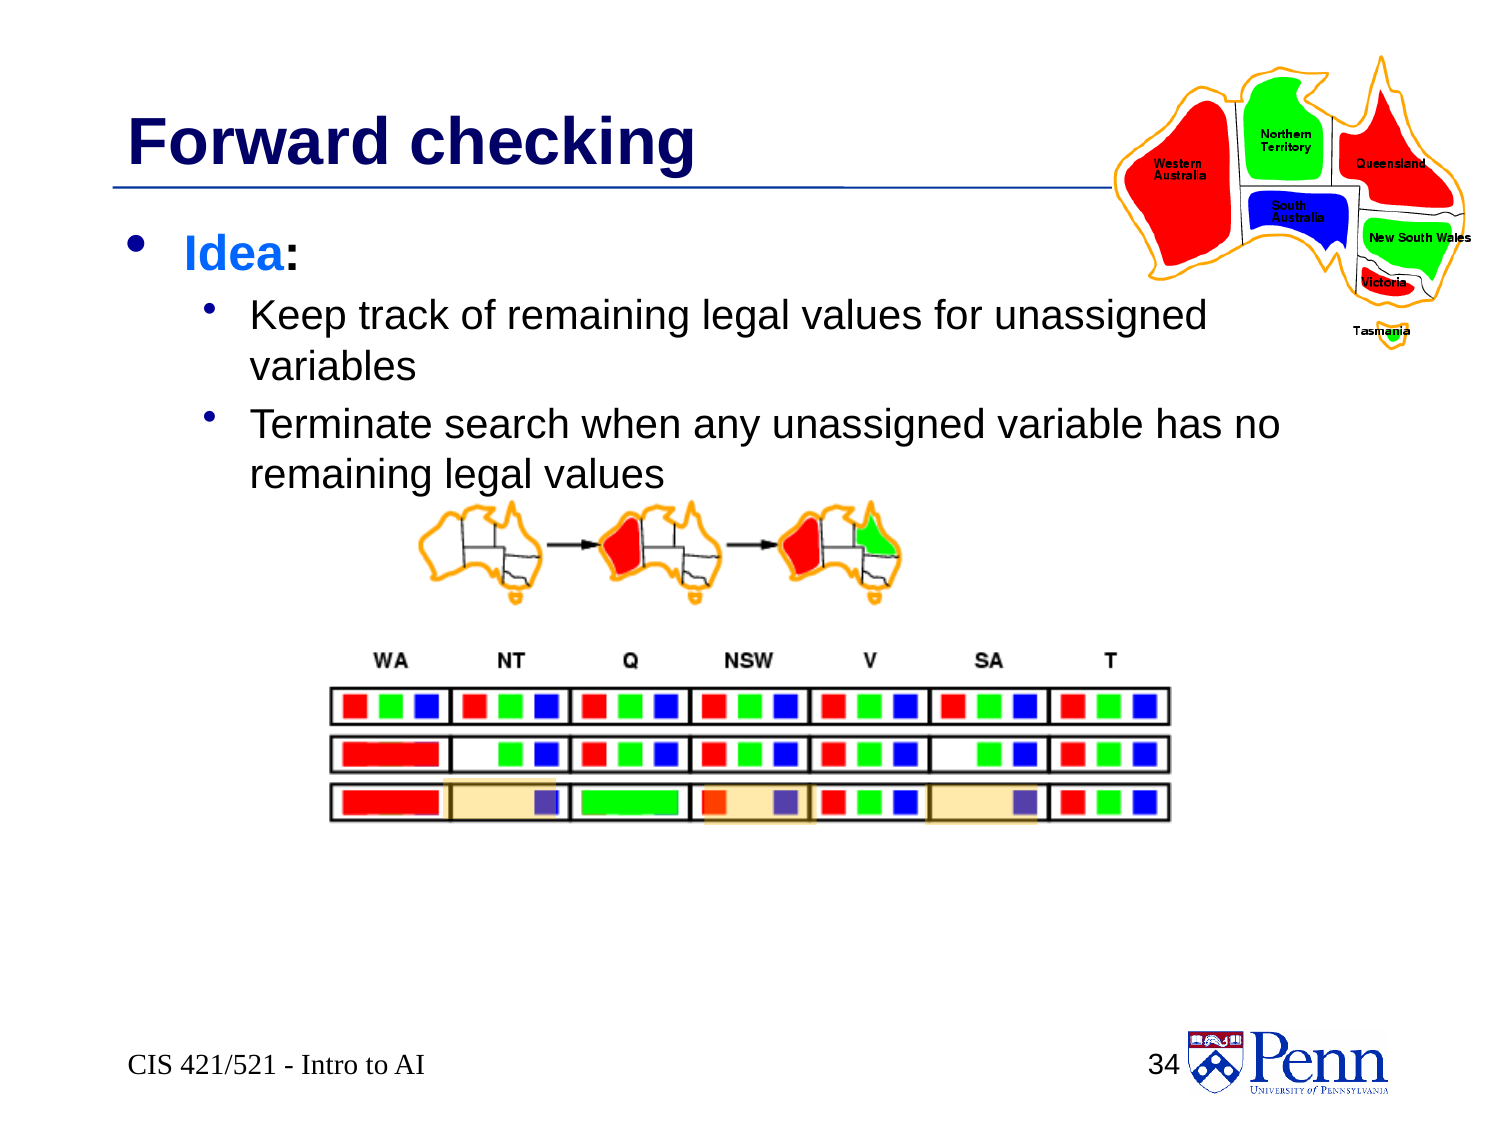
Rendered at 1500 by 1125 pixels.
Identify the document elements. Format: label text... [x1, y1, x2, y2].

title Forward checking [112, 99, 1107, 176]
picture [1112, 51, 1476, 351]
list Idea: Keep track of remaining legal values for unassigned variables Terminate search when any unassigned variable has no remaining legal values [112, 212, 1388, 963]
slide_number CIS 421/521 - Intro to AI [112, 1024, 501, 1101]
picture [328, 499, 1172, 826]
slide_number 34 [1074, 1024, 1388, 1101]
